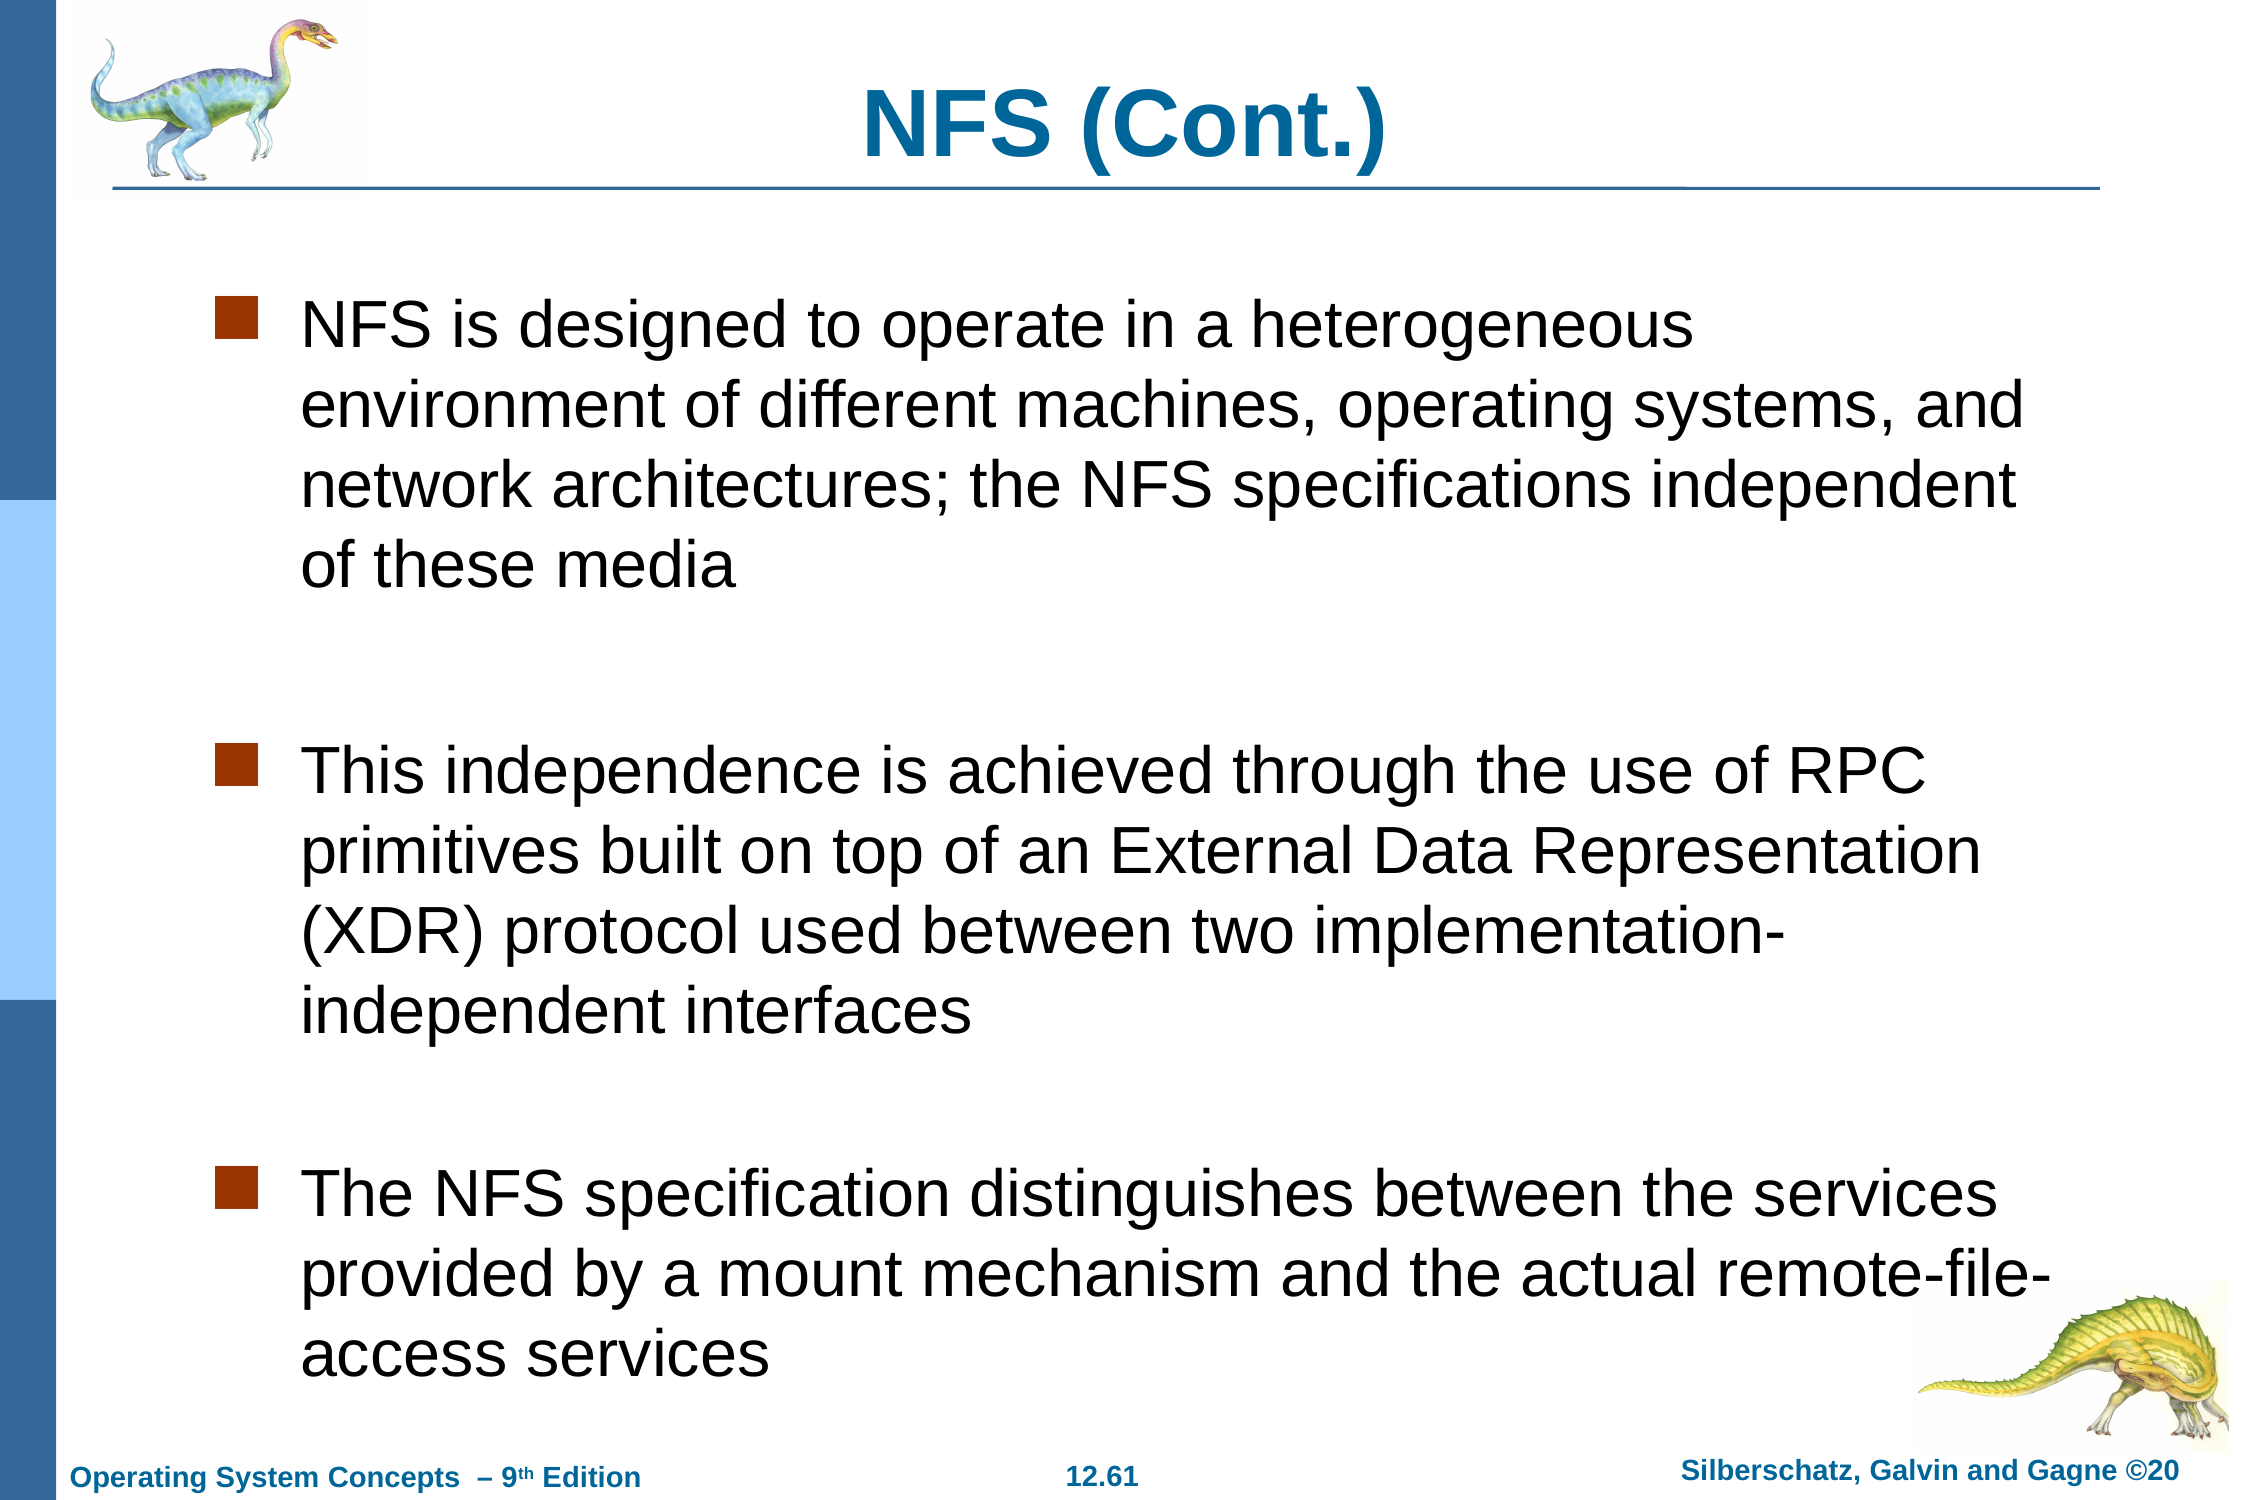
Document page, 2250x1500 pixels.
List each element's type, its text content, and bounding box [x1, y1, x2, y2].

picture [70, 0, 365, 199]
list NFS is designed to operate in a heterogeneous environment of different machines, operating systems, and network architectures; the NFS specifications independent of these media This independence is achieved through the use of RPC primitives built on top of an External Data Representation (XDR) protocol used between two implementation-independent interfaces The NFS specification distinguishes between the services provided by a mount mechanism and the actual remote-file-access services [198, 269, 2092, 1261]
picture [1913, 1279, 2229, 1453]
title NFS (Cont.) [112, 60, 2138, 187]
